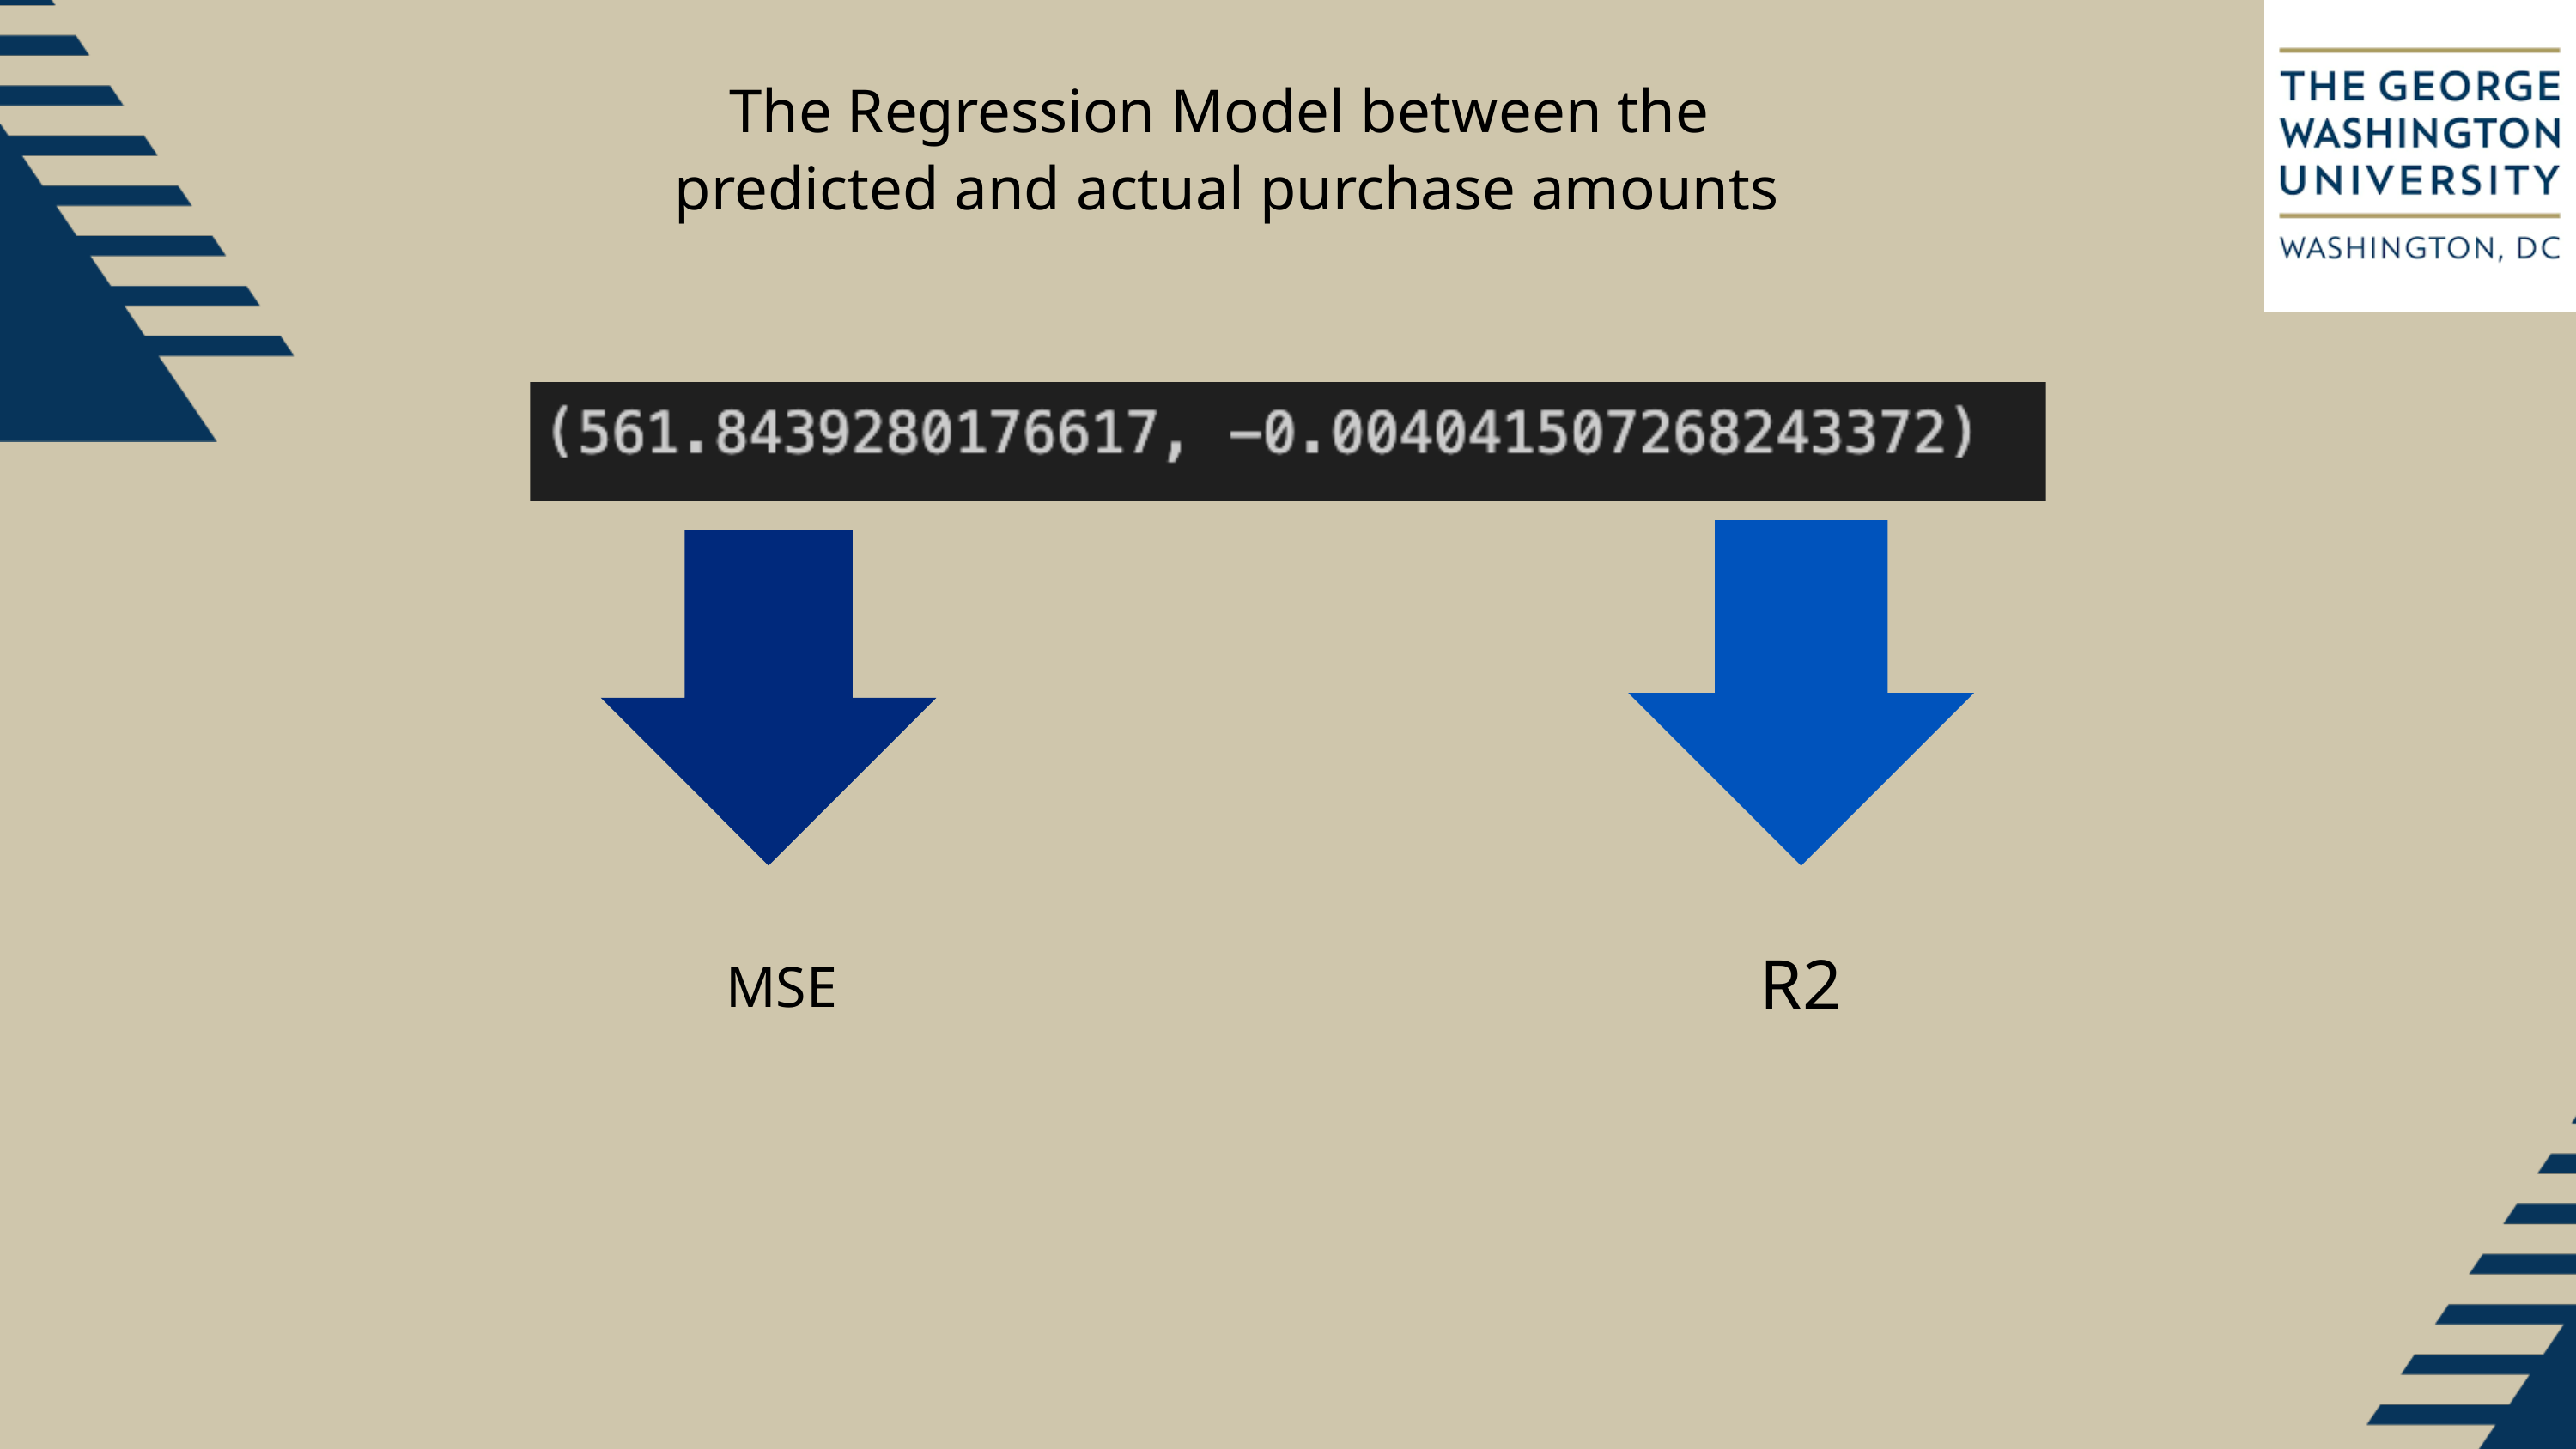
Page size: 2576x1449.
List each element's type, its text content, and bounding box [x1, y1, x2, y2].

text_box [600, 530, 937, 866]
text_box [2299, 1095, 2576, 1449]
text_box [1628, 519, 1975, 866]
text_box [2263, 0, 2576, 312]
text_box MSE [600, 946, 963, 1090]
text_box R2 [1755, 934, 1847, 1024]
text_box The Regression Model between the predicted and actual purchase amounts [272, 67, 2183, 299]
text_box [530, 382, 2046, 501]
text_box [0, 0, 295, 442]
